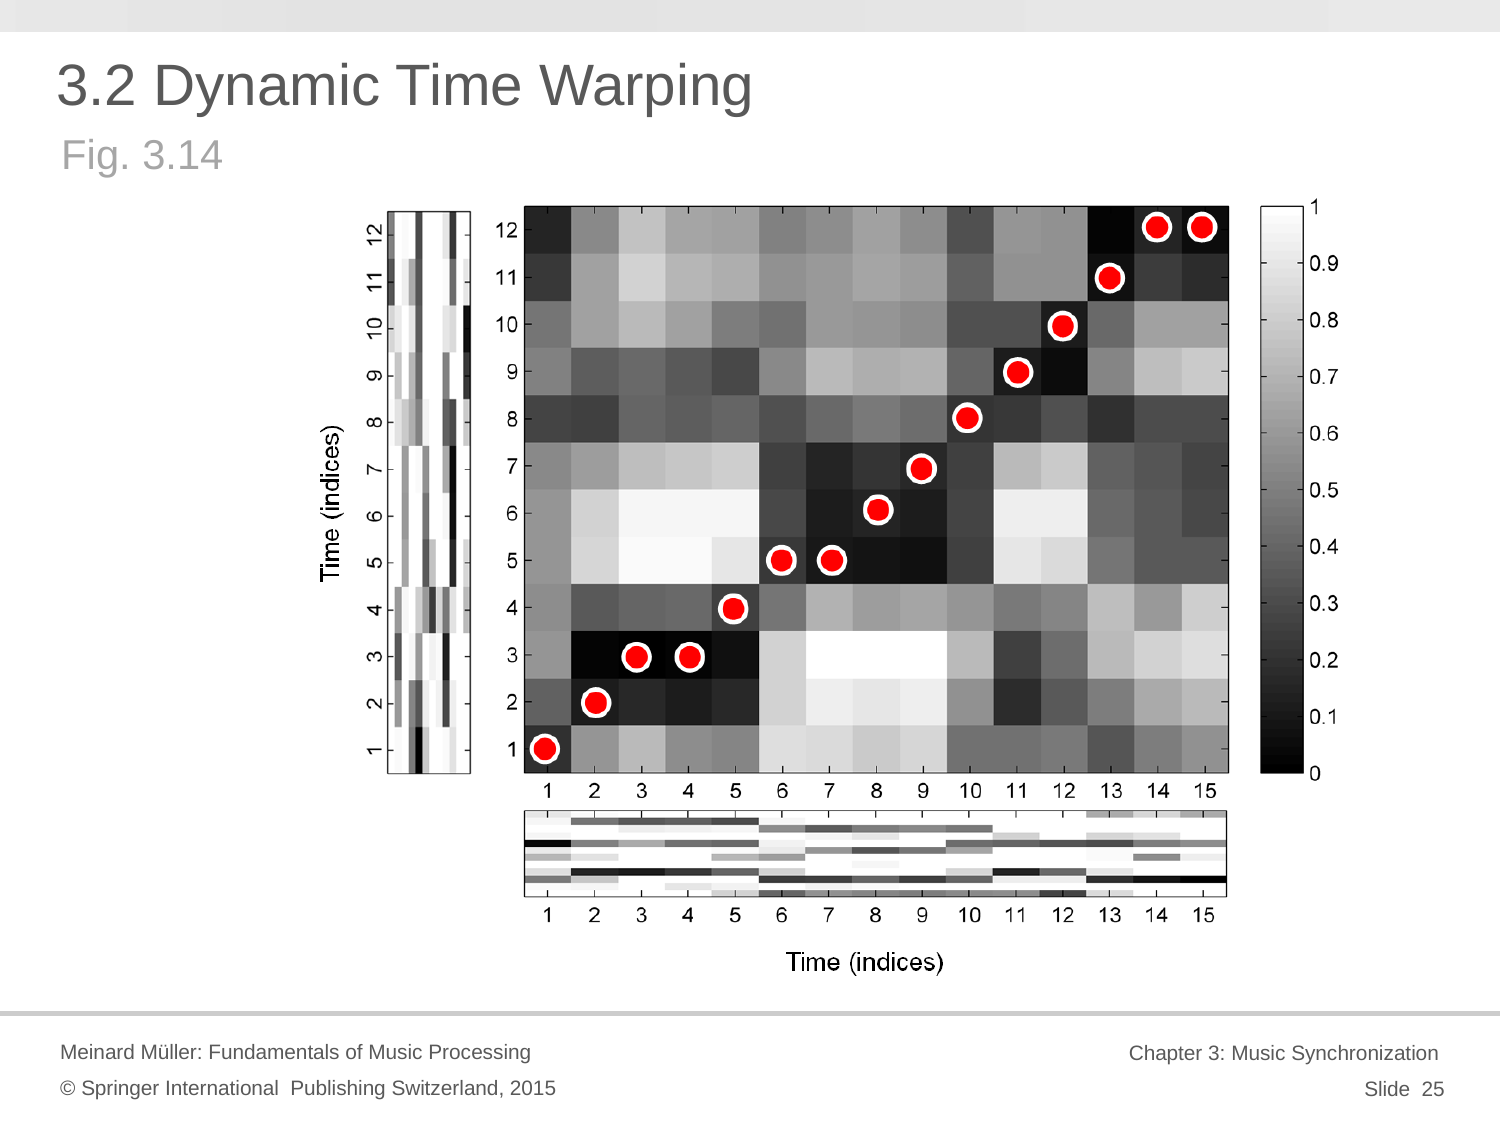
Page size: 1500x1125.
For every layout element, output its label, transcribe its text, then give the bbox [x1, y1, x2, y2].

picture [306, 142, 1439, 996]
list Fig. 3.14 [46, 115, 276, 198]
title 3.2 Dynamic Time Warping [40, 39, 1448, 133]
picture [0, 0, 1500, 32]
